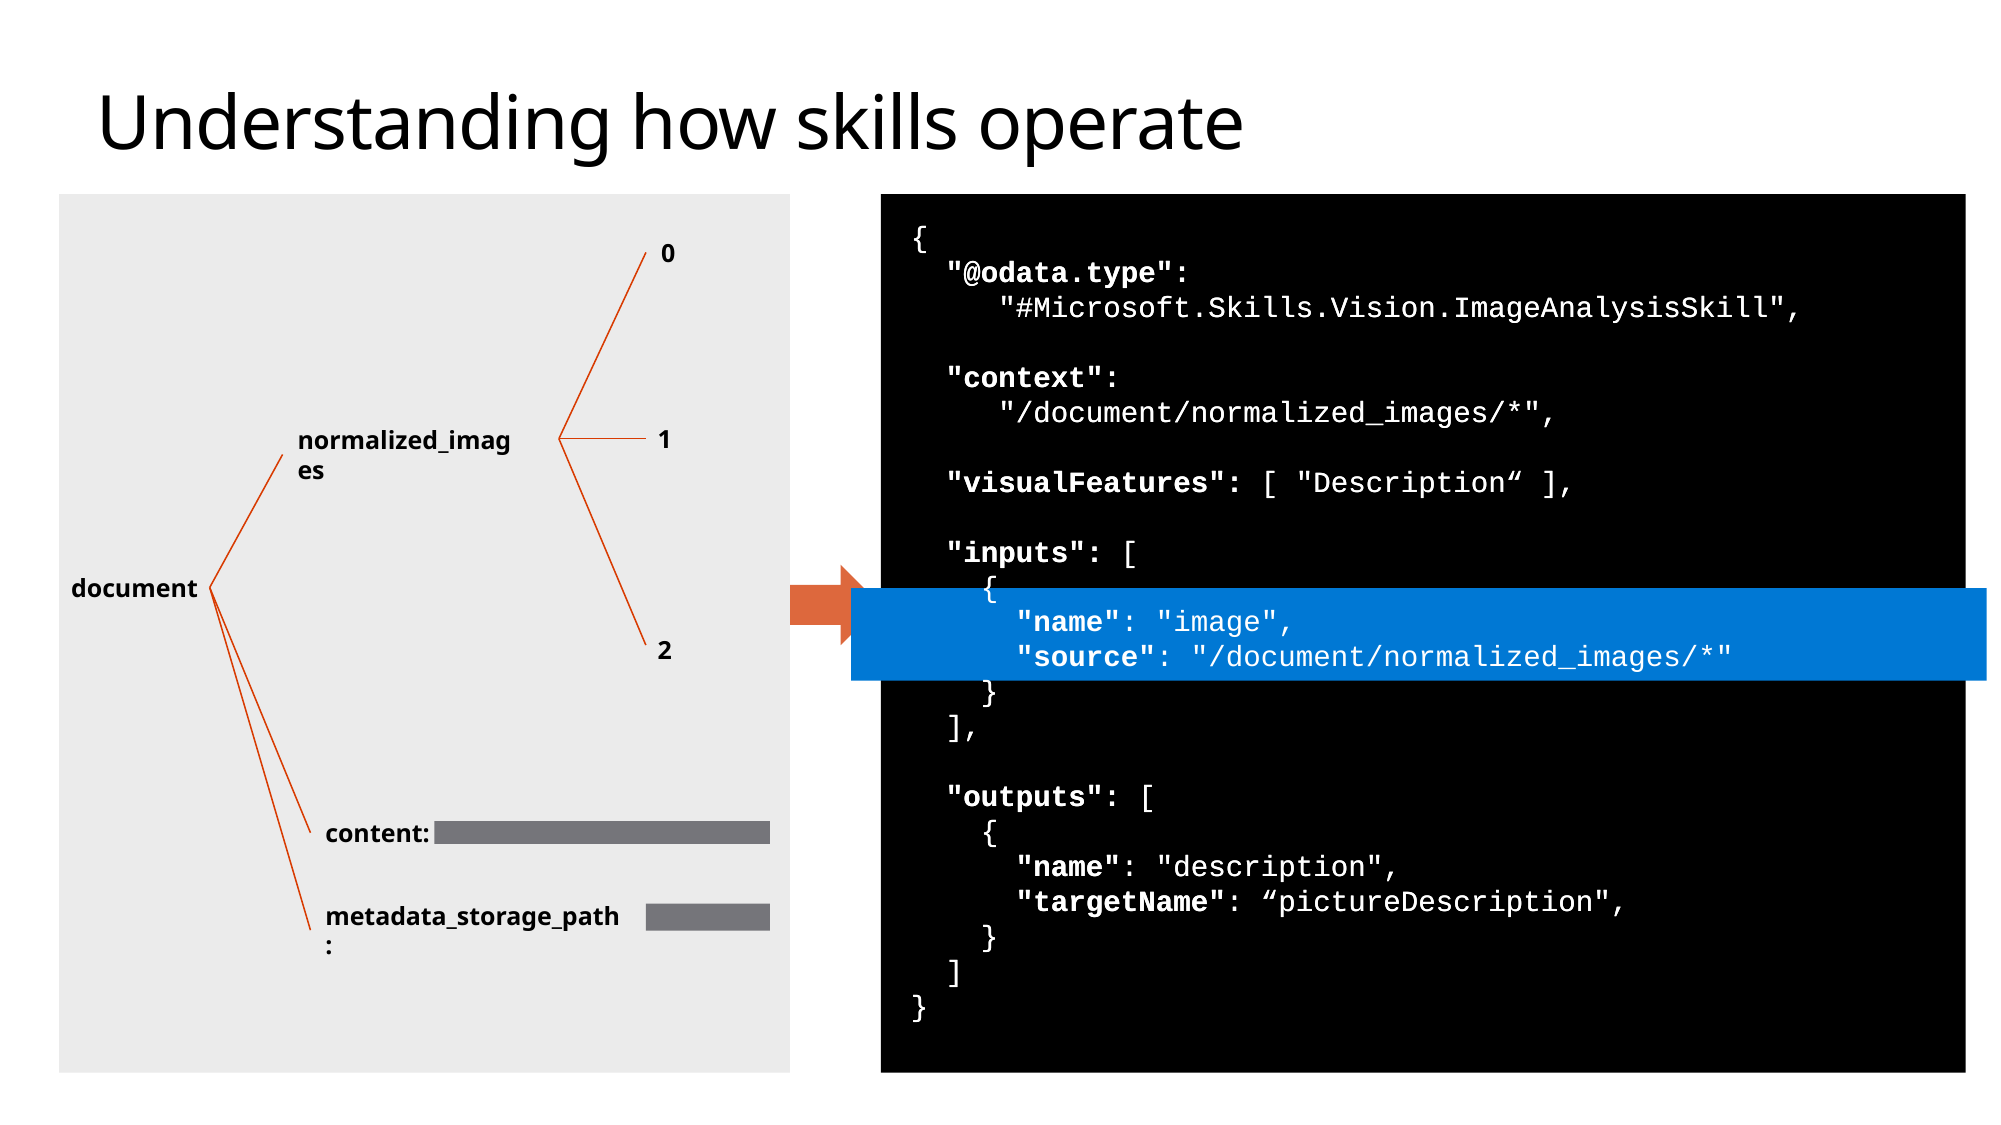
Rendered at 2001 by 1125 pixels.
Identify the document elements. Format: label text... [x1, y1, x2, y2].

text_box 2 [642, 627, 687, 672]
text_box normalized_images [282, 417, 540, 492]
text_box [209, 587, 311, 916]
text_box metadata_storage_path: [310, 892, 643, 968]
text_box content: [311, 810, 529, 856]
text_box 1 [647, 416, 687, 461]
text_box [558, 439, 647, 646]
text_box document [55, 564, 209, 610]
text_box { "@odata.type": "#Microsoft.Skills.Vision.ImageAnalysisSkill", "context": "/document/normalized_images/*", "visualFeatures": [ "Description“ ], "inputs": [ { "name": "image", "source": "/document/normalized_images/*" } ], "outputs": [ { "name": "description", "targetName": “pictureDescription", } ] } [880, 194, 1966, 1073]
text_box [59, 194, 790, 1073]
text_box [790, 564, 865, 646]
text_box [645, 903, 770, 931]
text_box [850, 587, 880, 681]
text_box [1966, 587, 1987, 681]
text_box [434, 821, 770, 844]
text_box 0 [645, 229, 691, 275]
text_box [209, 439, 283, 587]
title Understanding how skills operate [96, 75, 1904, 166]
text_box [558, 252, 647, 439]
